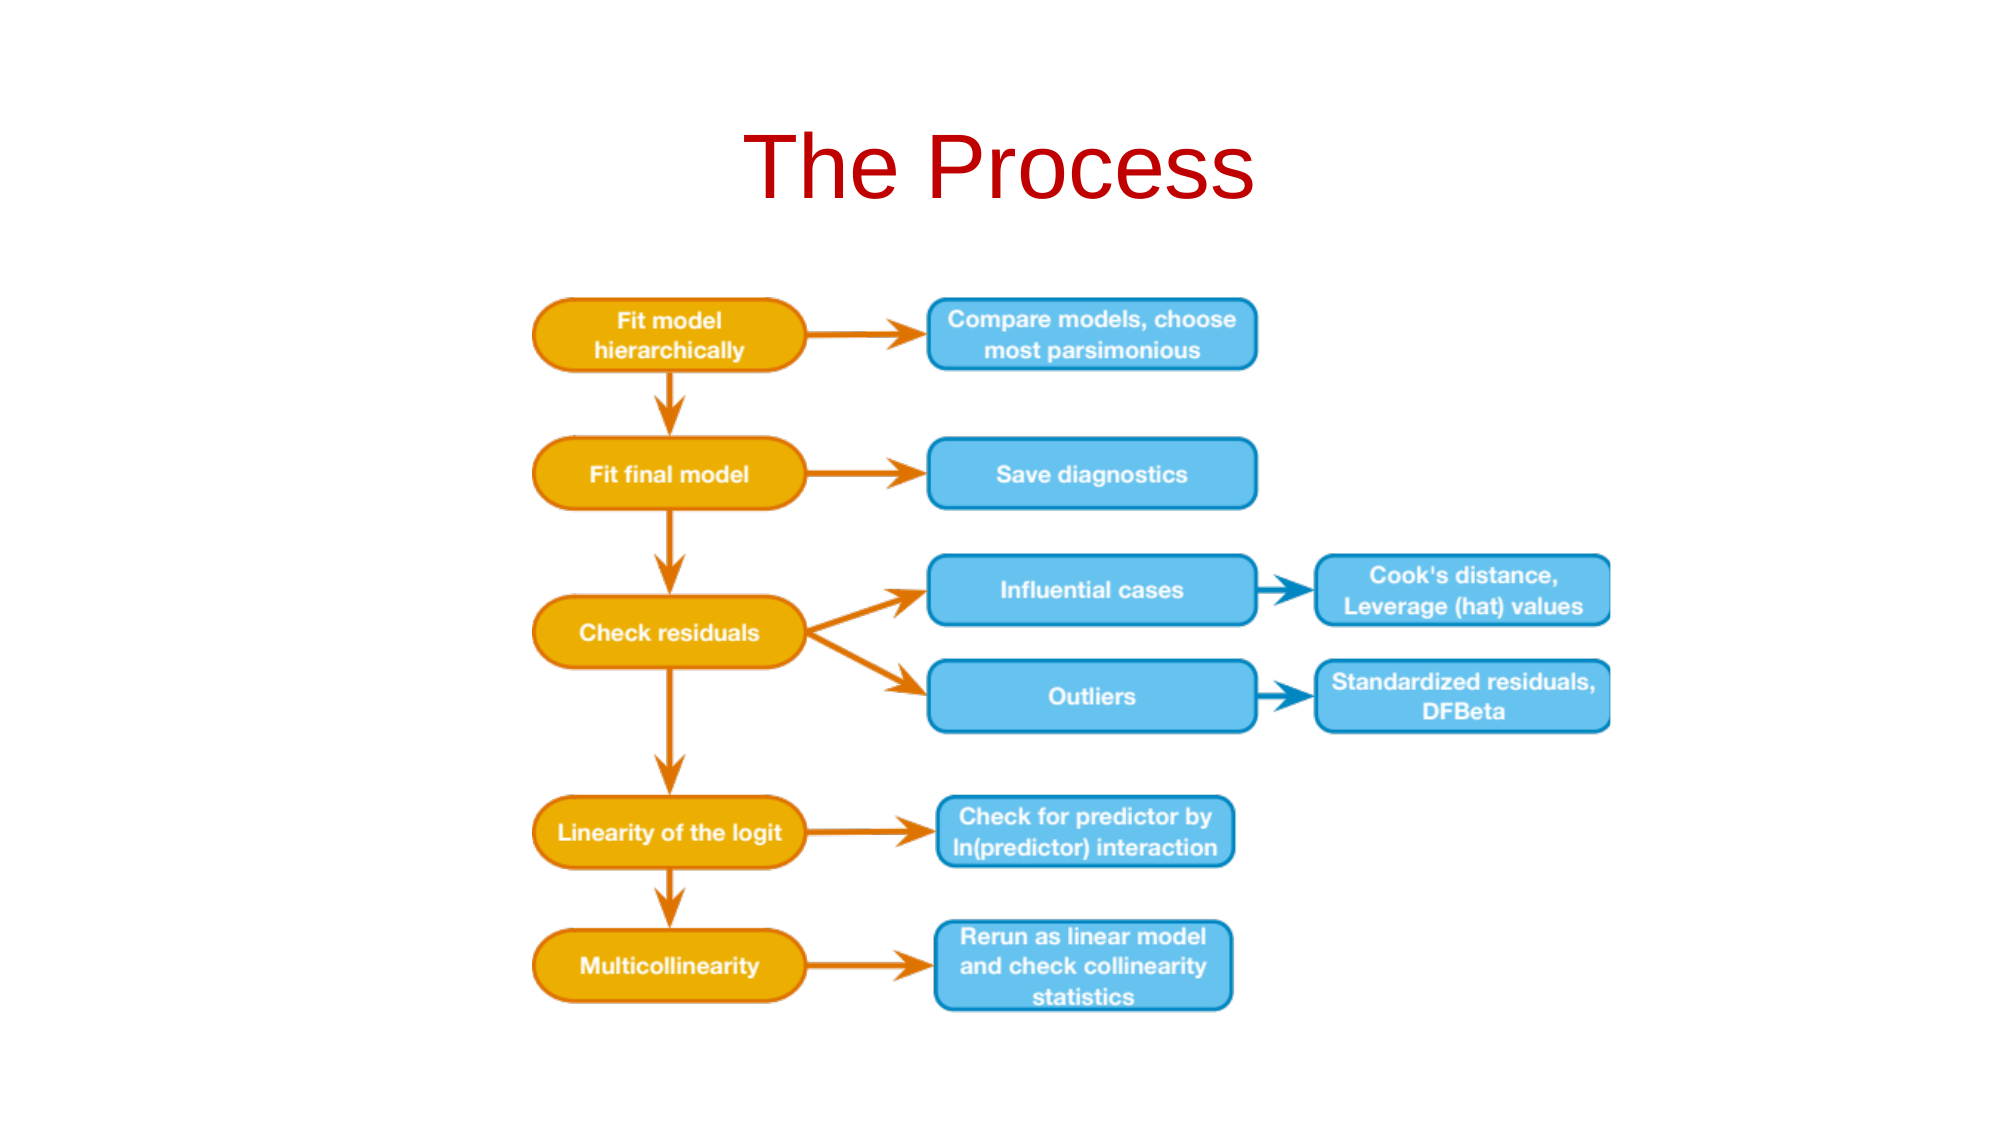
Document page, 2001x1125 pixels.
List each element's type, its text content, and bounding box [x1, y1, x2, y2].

title The Process [137, 59, 1863, 278]
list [532, 277, 1611, 1020]
